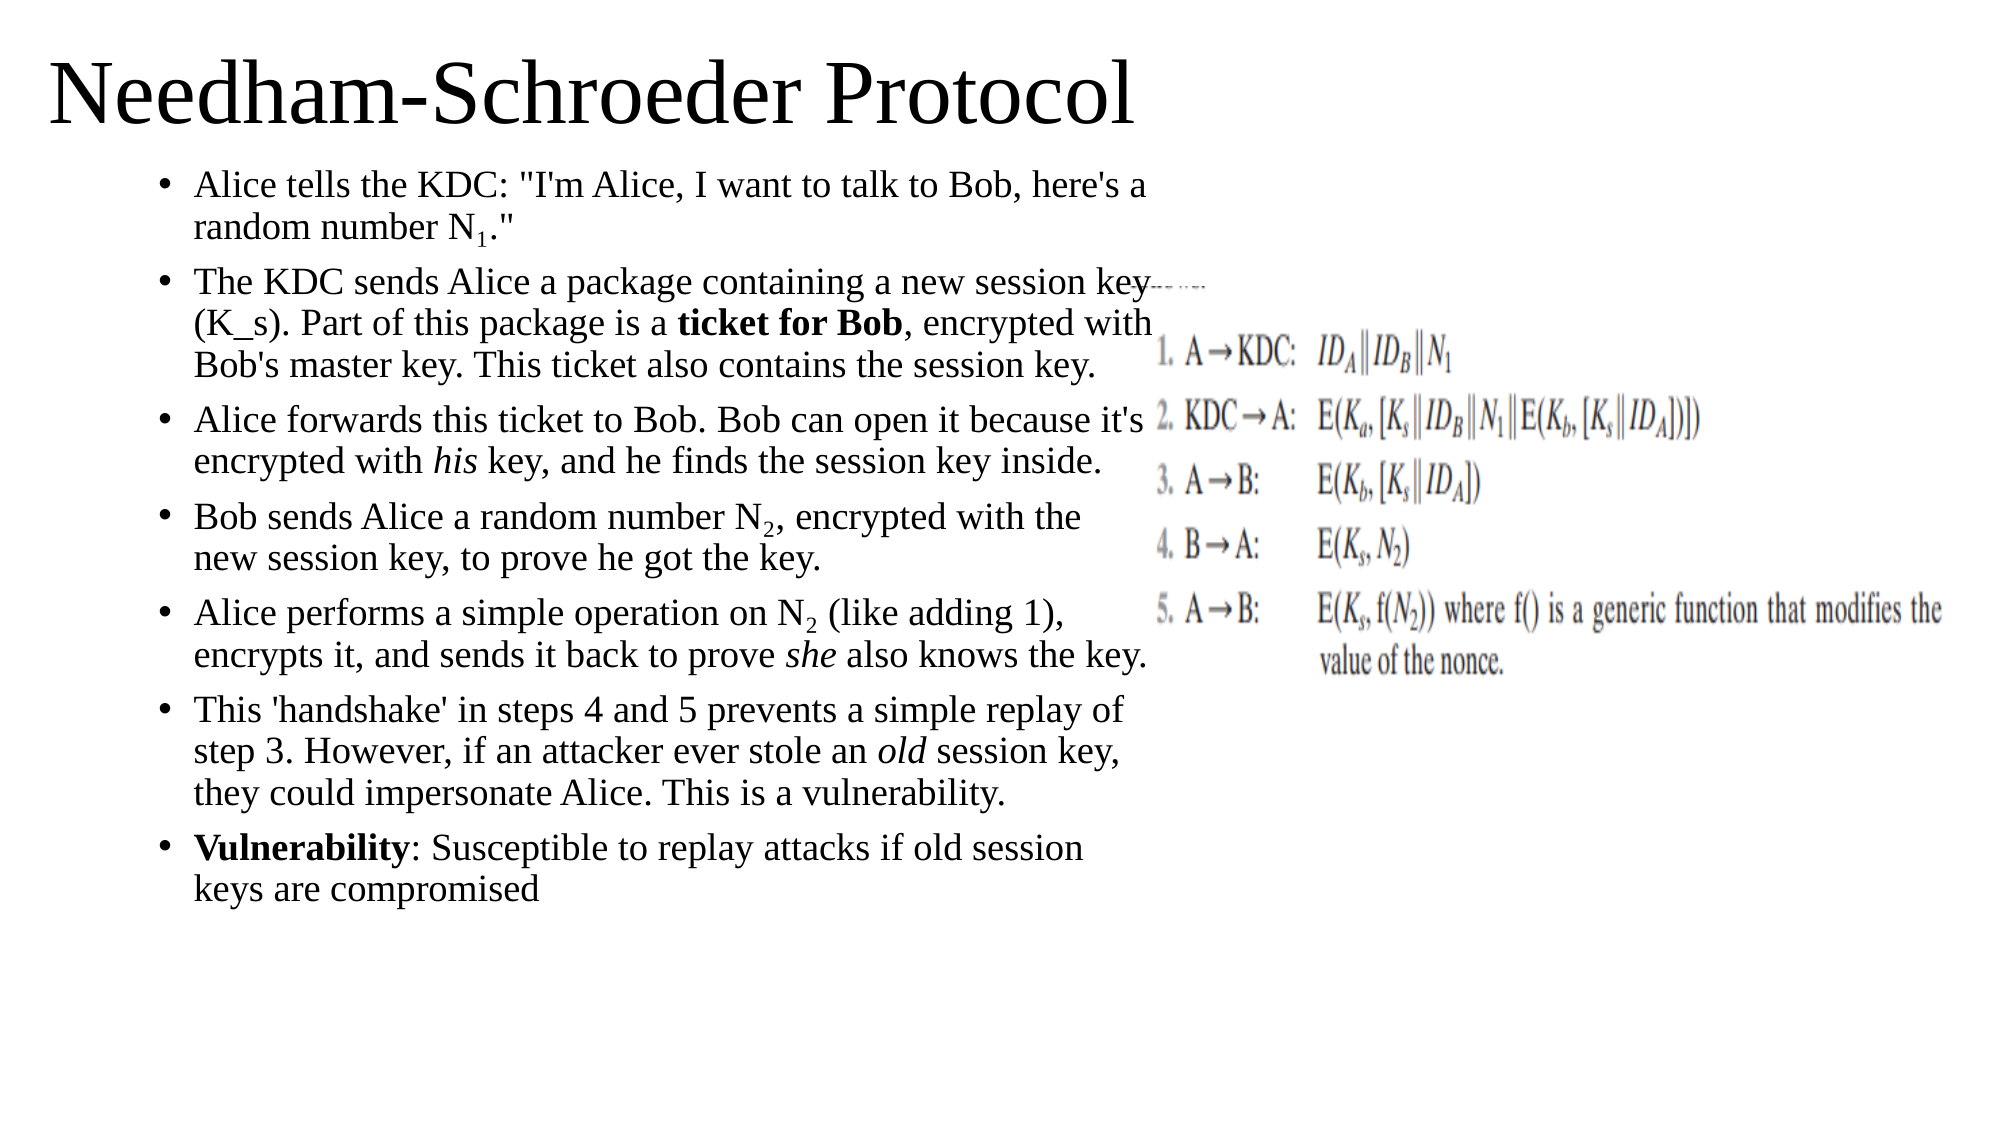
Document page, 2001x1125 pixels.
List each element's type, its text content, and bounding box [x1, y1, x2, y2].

picture [1114, 286, 1989, 698]
title Needham-Schroeder Protocol [33, 29, 1759, 158]
list Alice tells the KDC: "I'm Alice, I want to talk to Bob, here's a random number N₁." The KDC sends Alice a package containing a new session key (K_s). Part of this package is a ticket for Bob, encrypted with Bob's master key. This ticket also contains the session key. Alice forwards this ticket to Bob. Bob can open it because it's encrypted with his key, and he finds the session key inside. Bob sends Alice a random number N₂, encrypted with the new session key, to prove he got the key. Alice performs a simple operation on N₂ (like adding 1), encrypts it, and sends it back to prove she also knows the key. This 'handshake' in steps 4 and 5 prevents a simple replay of step 3. However, if an attacker ever stole an old session key, they could impersonate Alice. This is a vulnerability. Vulnerability: Susceptible to replay attacks if old session keys are compromised [143, 157, 1169, 1003]
